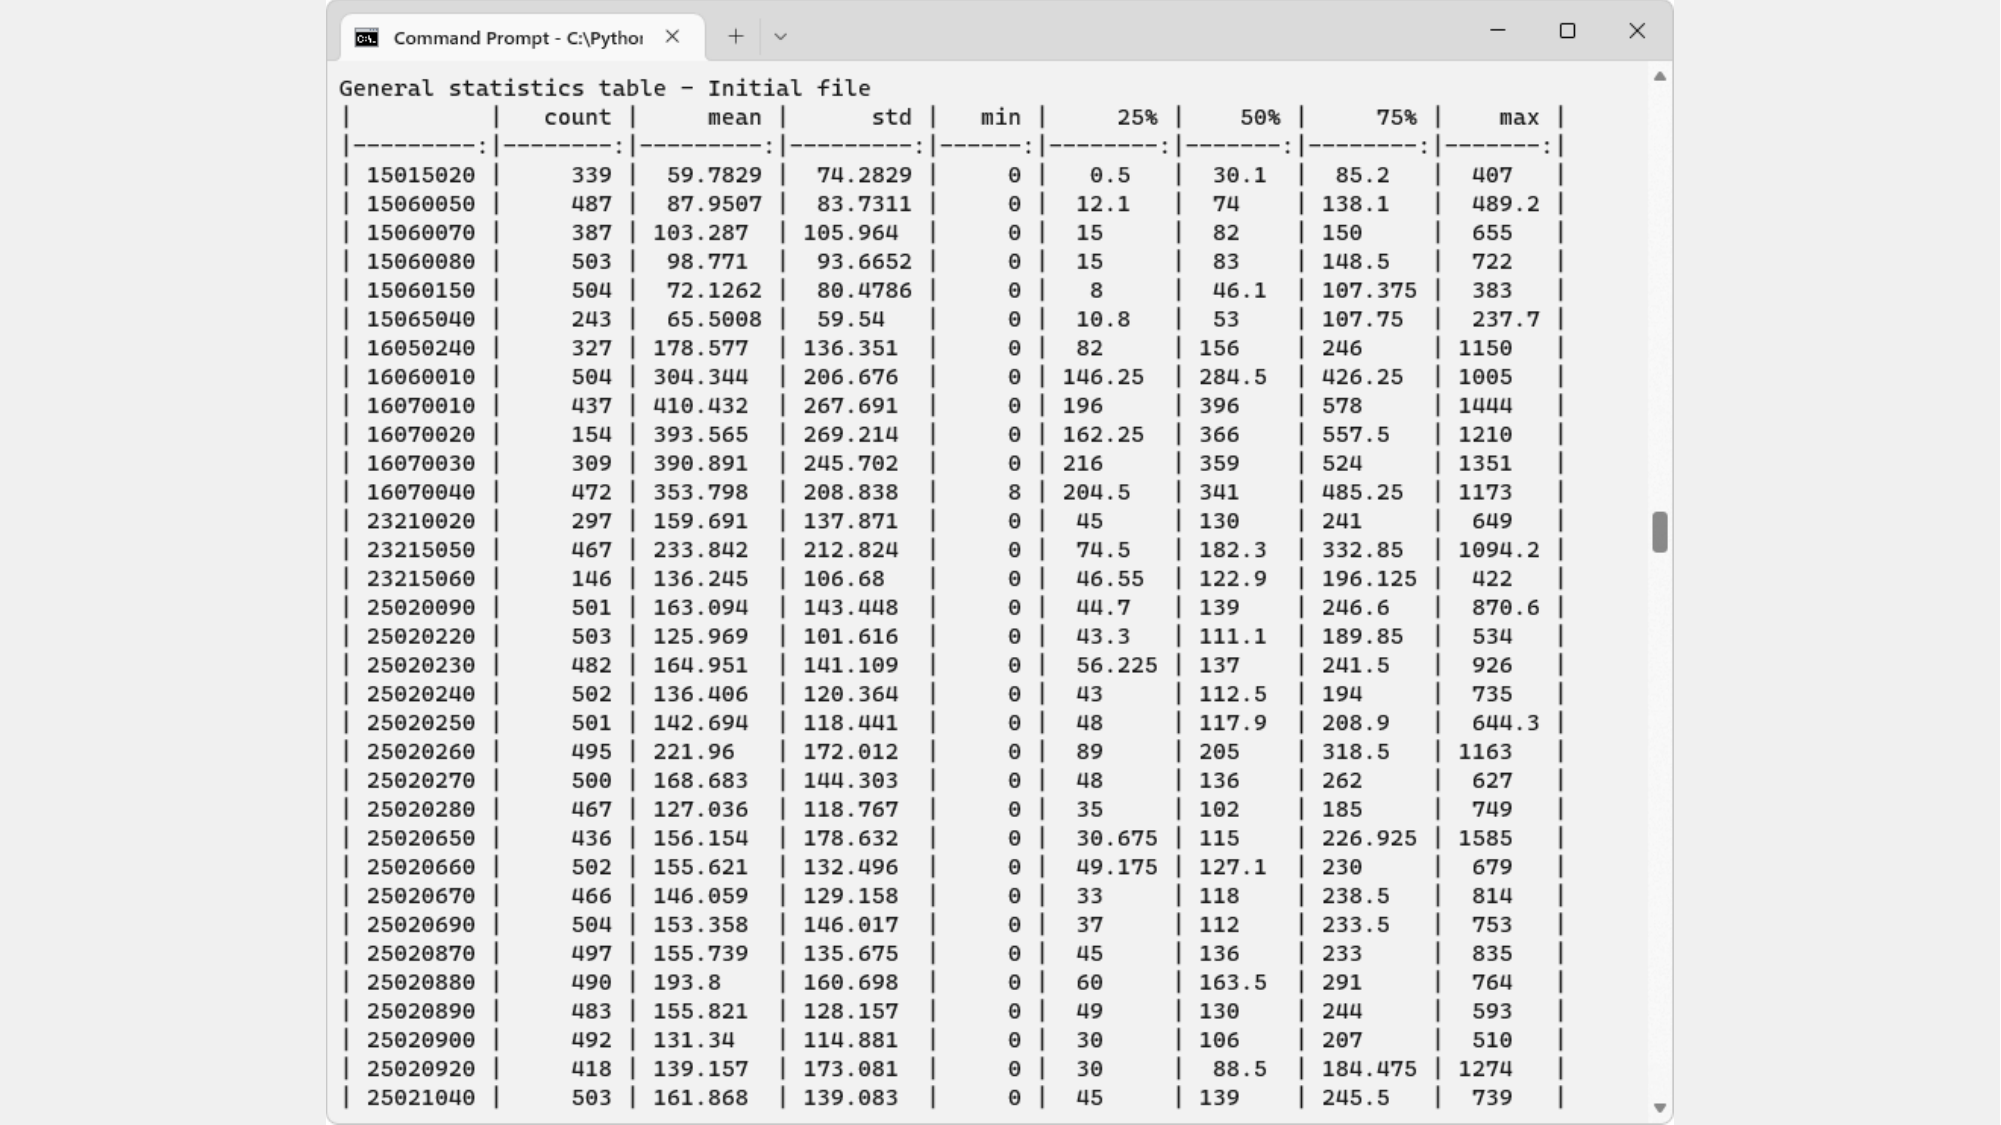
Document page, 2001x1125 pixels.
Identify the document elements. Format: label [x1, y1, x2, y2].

picture [326, 0, 1674, 1125]
